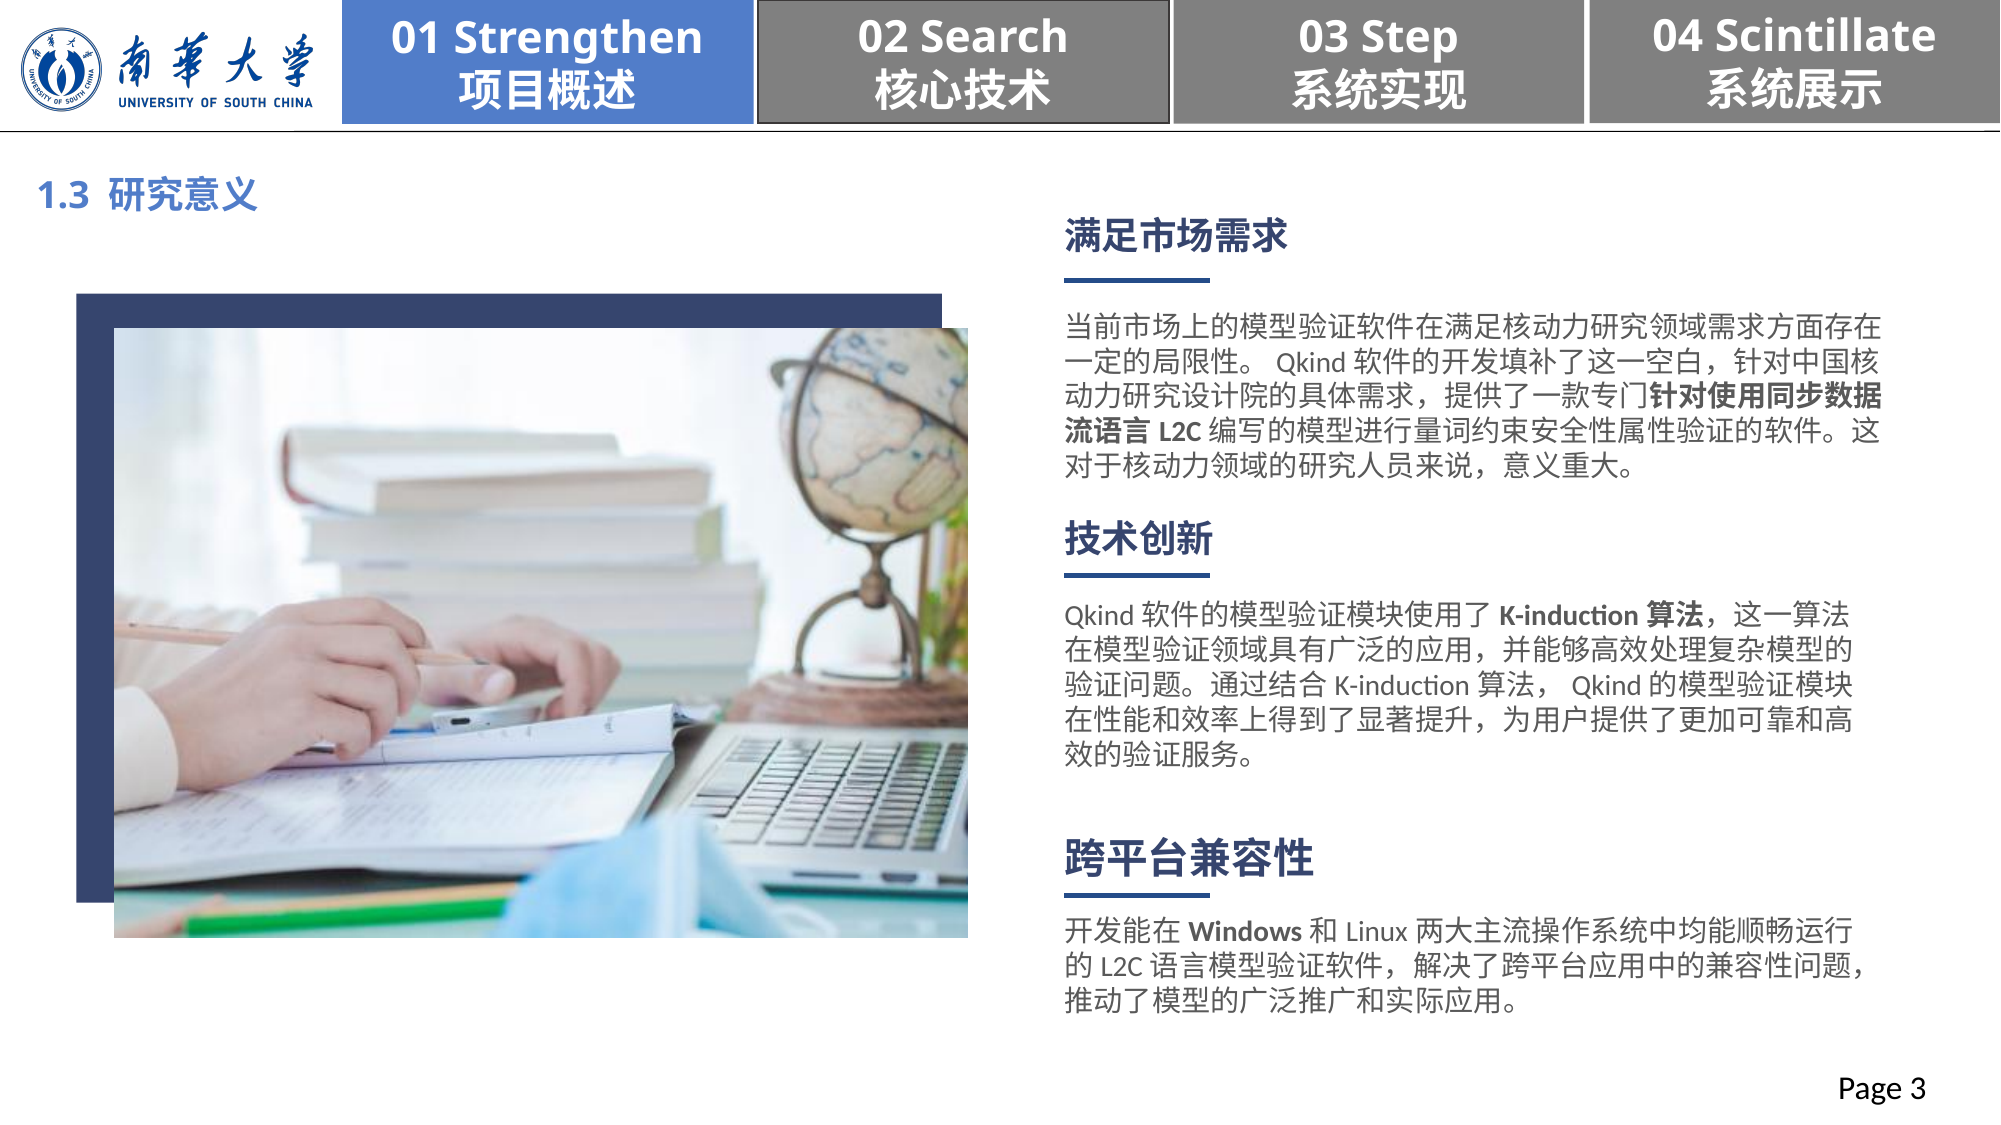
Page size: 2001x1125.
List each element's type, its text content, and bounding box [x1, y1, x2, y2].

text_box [342, 0, 2000, 124]
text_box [1064, 831, 1867, 896]
picture [0, 15, 339, 124]
text_box Page 3 [1808, 1059, 1942, 1114]
text_box 1.3 研究意义 [0, 163, 296, 223]
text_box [1064, 515, 1899, 576]
text_box 开发能在Windows和Linux两大主流操作系统中均能顺畅运行的L2C语言模型验证软件，解决了跨平台应用中的兼容性问题，推动了模型的广泛推广和实际应用。 [1056, 904, 1886, 1025]
picture [114, 328, 968, 938]
text_box Qkind软件的模型验证模块使用了K-induction算法，这一算法在模型验证领域具有广泛的应用，并能够高效处理复杂模型的验证问题。通过结合K-induction算法，Qkind的模型验证模块在性能和效率上得到了显著提升，为用户提供了更加可靠和高效的验证服务。 [1056, 589, 1886, 795]
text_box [1064, 212, 1893, 281]
text_box 当前市场上的模型验证软件在满足核动力研究领域需求方面存在一定的局限性。Qkind软件的开发填补了这一空白，针对中国核动力研究设计院的具体需求，提供了一款专门针对使用同步数据流语言L2C编写的模型进行量词约束安全性属性验证的软件。这对于核动力领域的研究人员来说，意义重大。 [1056, 300, 1891, 500]
text_box [76, 293, 942, 903]
